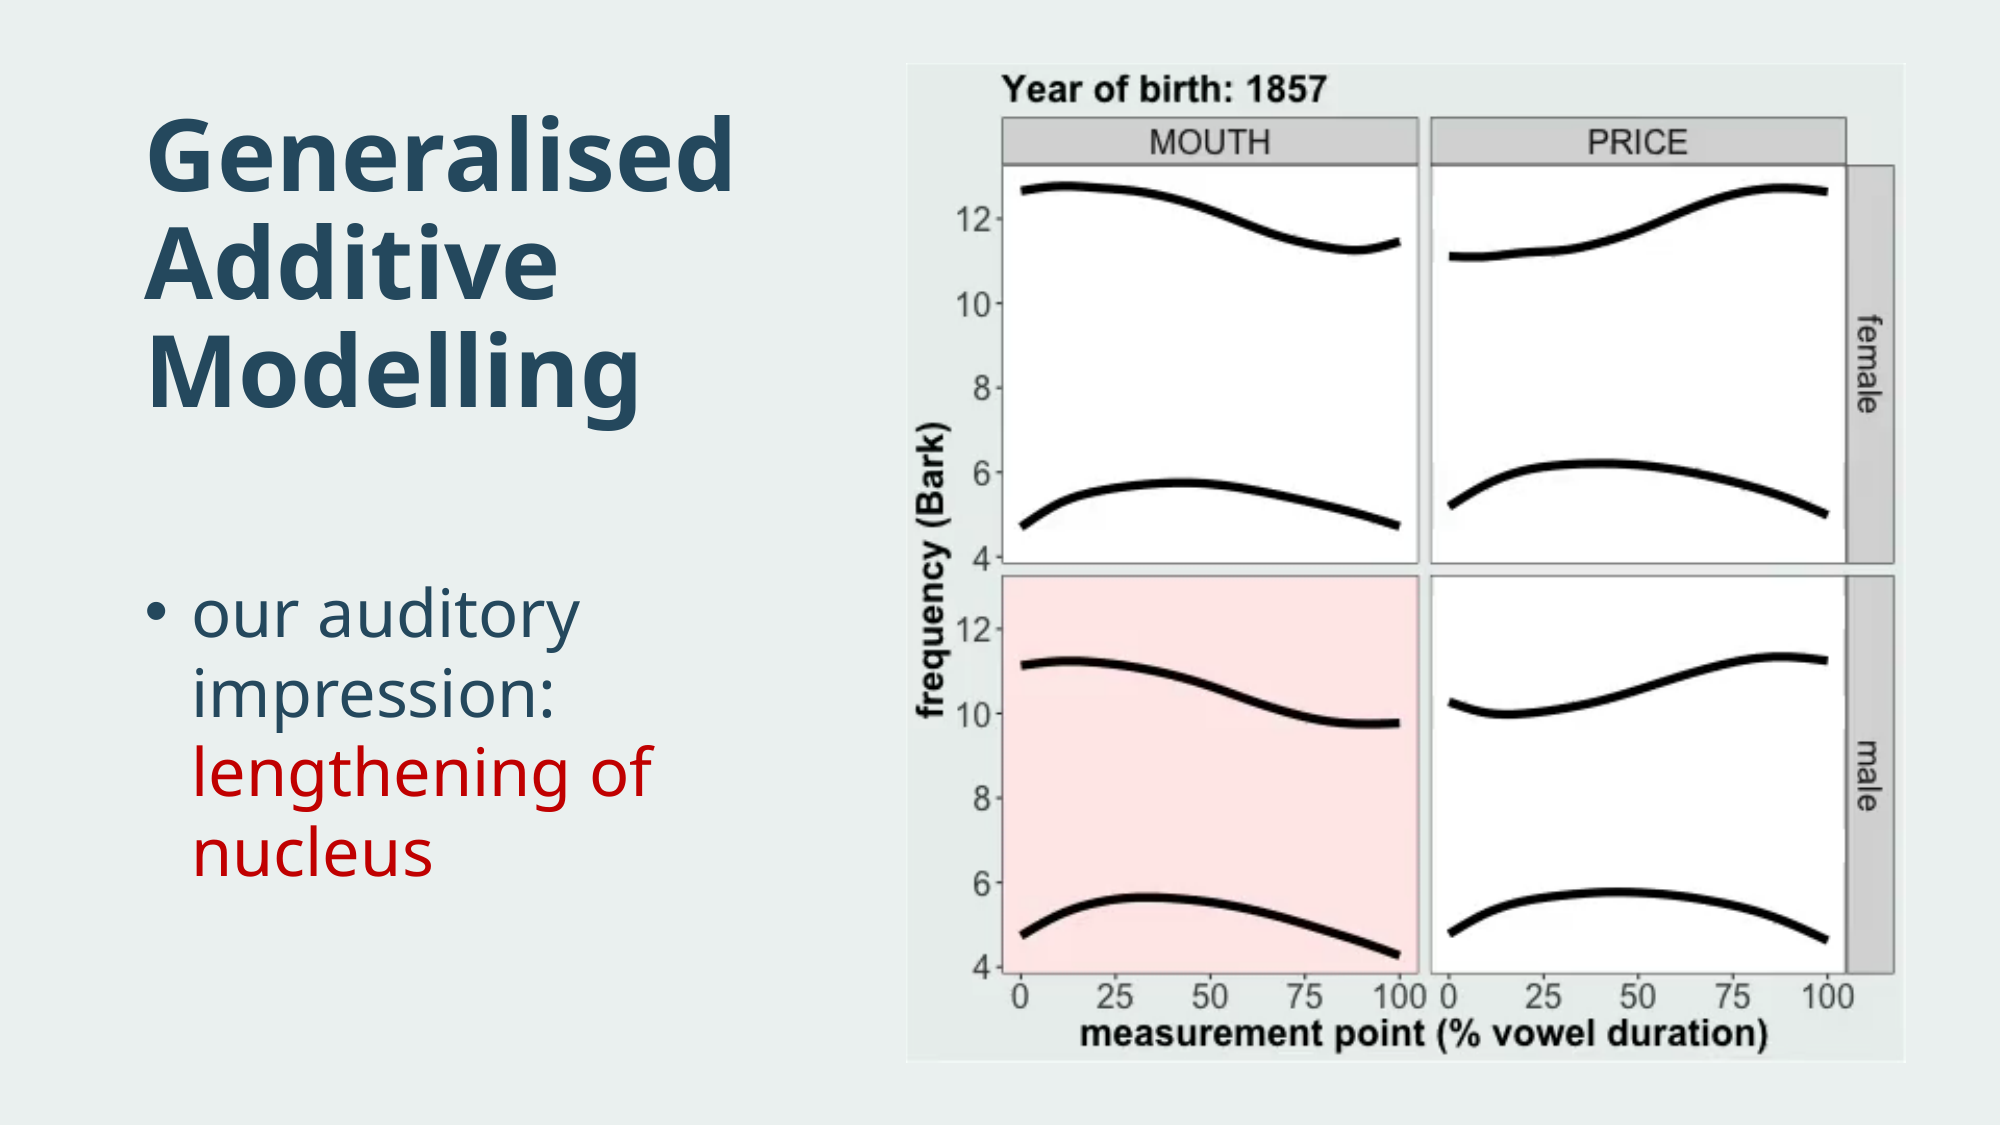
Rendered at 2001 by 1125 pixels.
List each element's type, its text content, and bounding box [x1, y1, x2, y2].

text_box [906, 63, 1907, 1064]
text_box Generalised Additive Modelling [129, 63, 762, 437]
text_box our auditory impression: lengthening of nucleus [129, 562, 797, 898]
